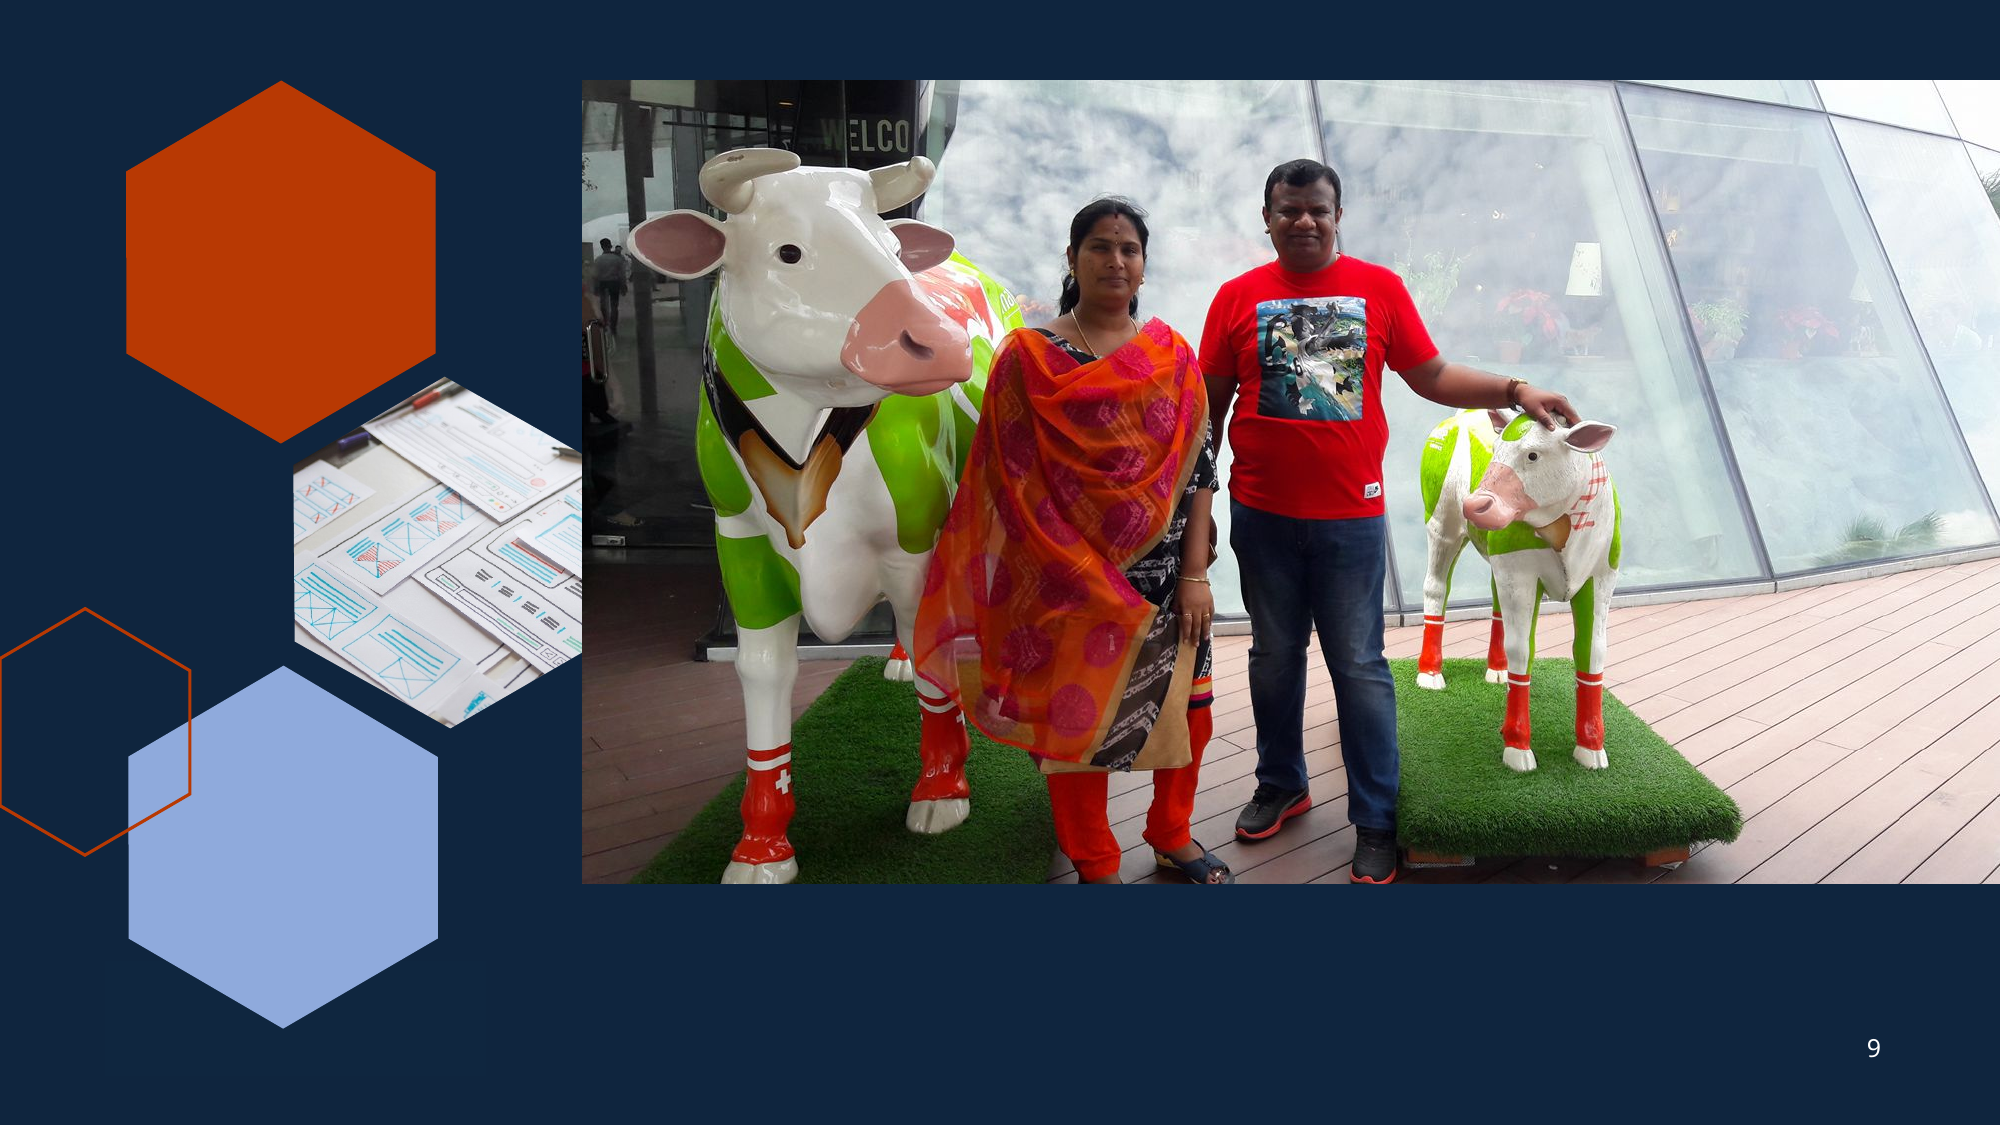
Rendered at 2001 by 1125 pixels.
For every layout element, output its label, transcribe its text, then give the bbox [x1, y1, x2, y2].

text_box 9 [1836, 1019, 1912, 1080]
picture [293, 80, 2000, 884]
